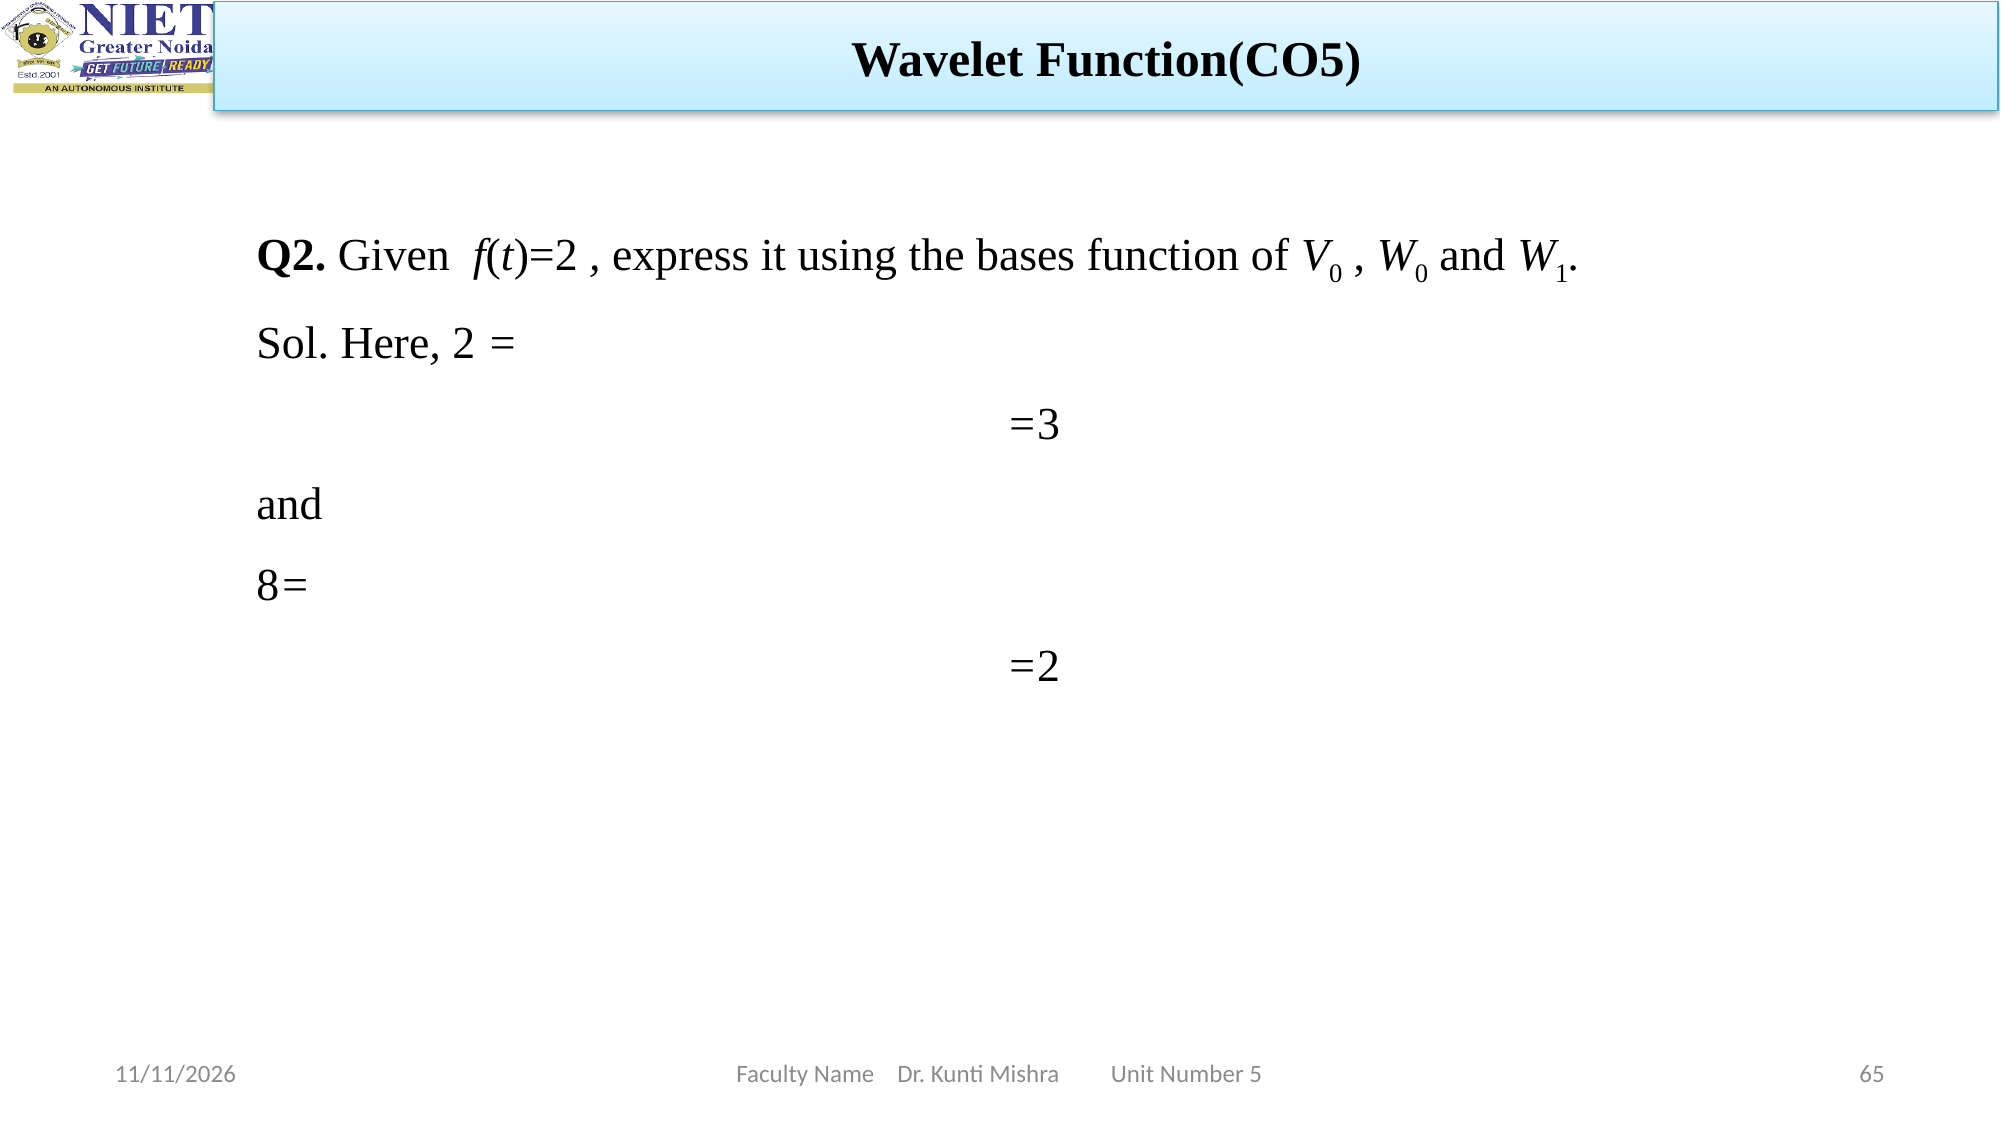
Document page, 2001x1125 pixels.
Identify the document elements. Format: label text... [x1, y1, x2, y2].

picture [1, 2, 215, 93]
text_box Wavelet Function(CO5) [213, 1, 1999, 111]
slide_number 65 [1433, 1042, 1900, 1103]
footer Faculty Name Dr. Kunti Mishra Unit Number 5 [683, 1042, 1317, 1103]
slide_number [99, 1042, 567, 1103]
